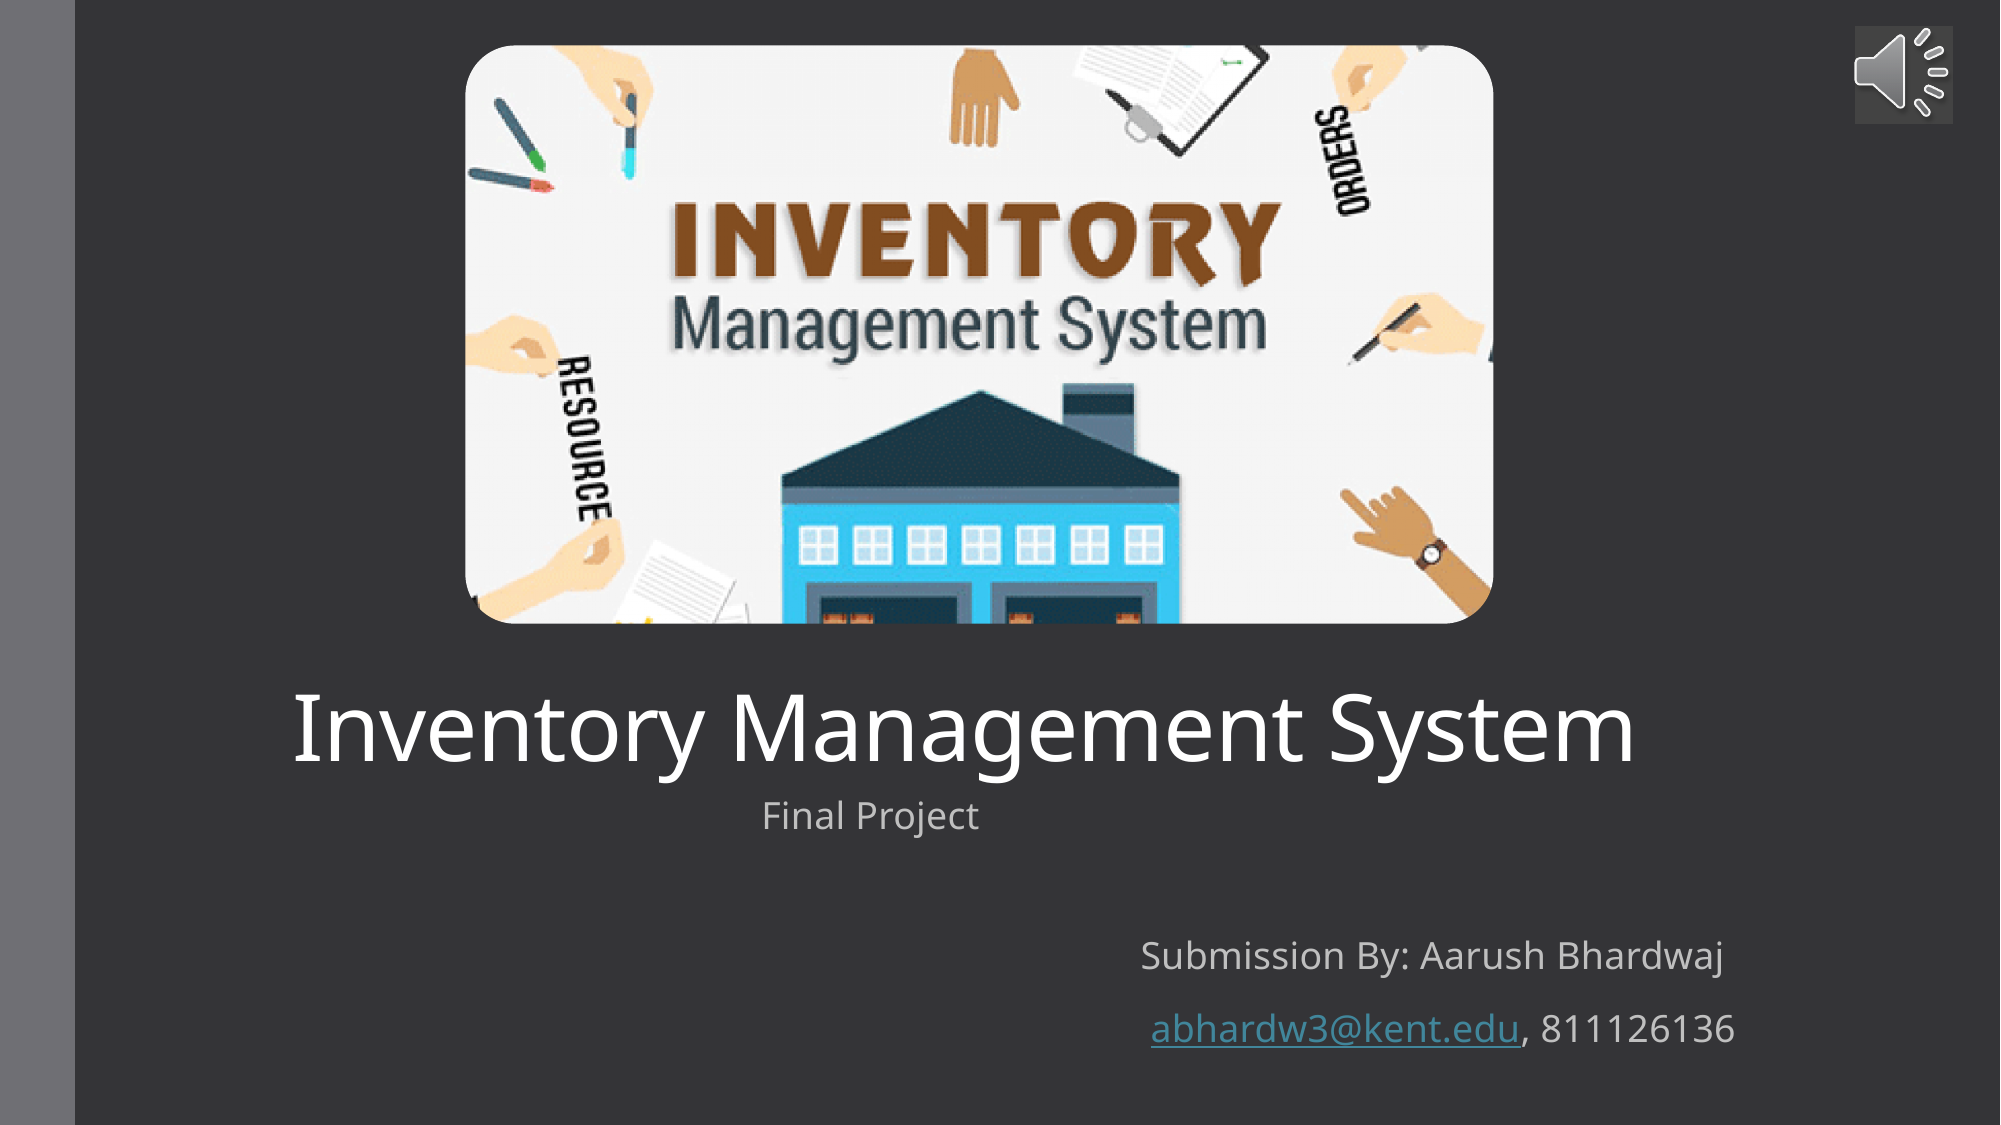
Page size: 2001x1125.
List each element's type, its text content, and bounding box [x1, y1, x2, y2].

picture [465, 45, 1494, 624]
title Inventory Management System [206, 594, 1752, 787]
subtitle Final Project Submission By: Aarush Bhardwaj abhardw3@kent.edu, 811126136 [206, 787, 1980, 1065]
picture [1853, 24, 1955, 126]
